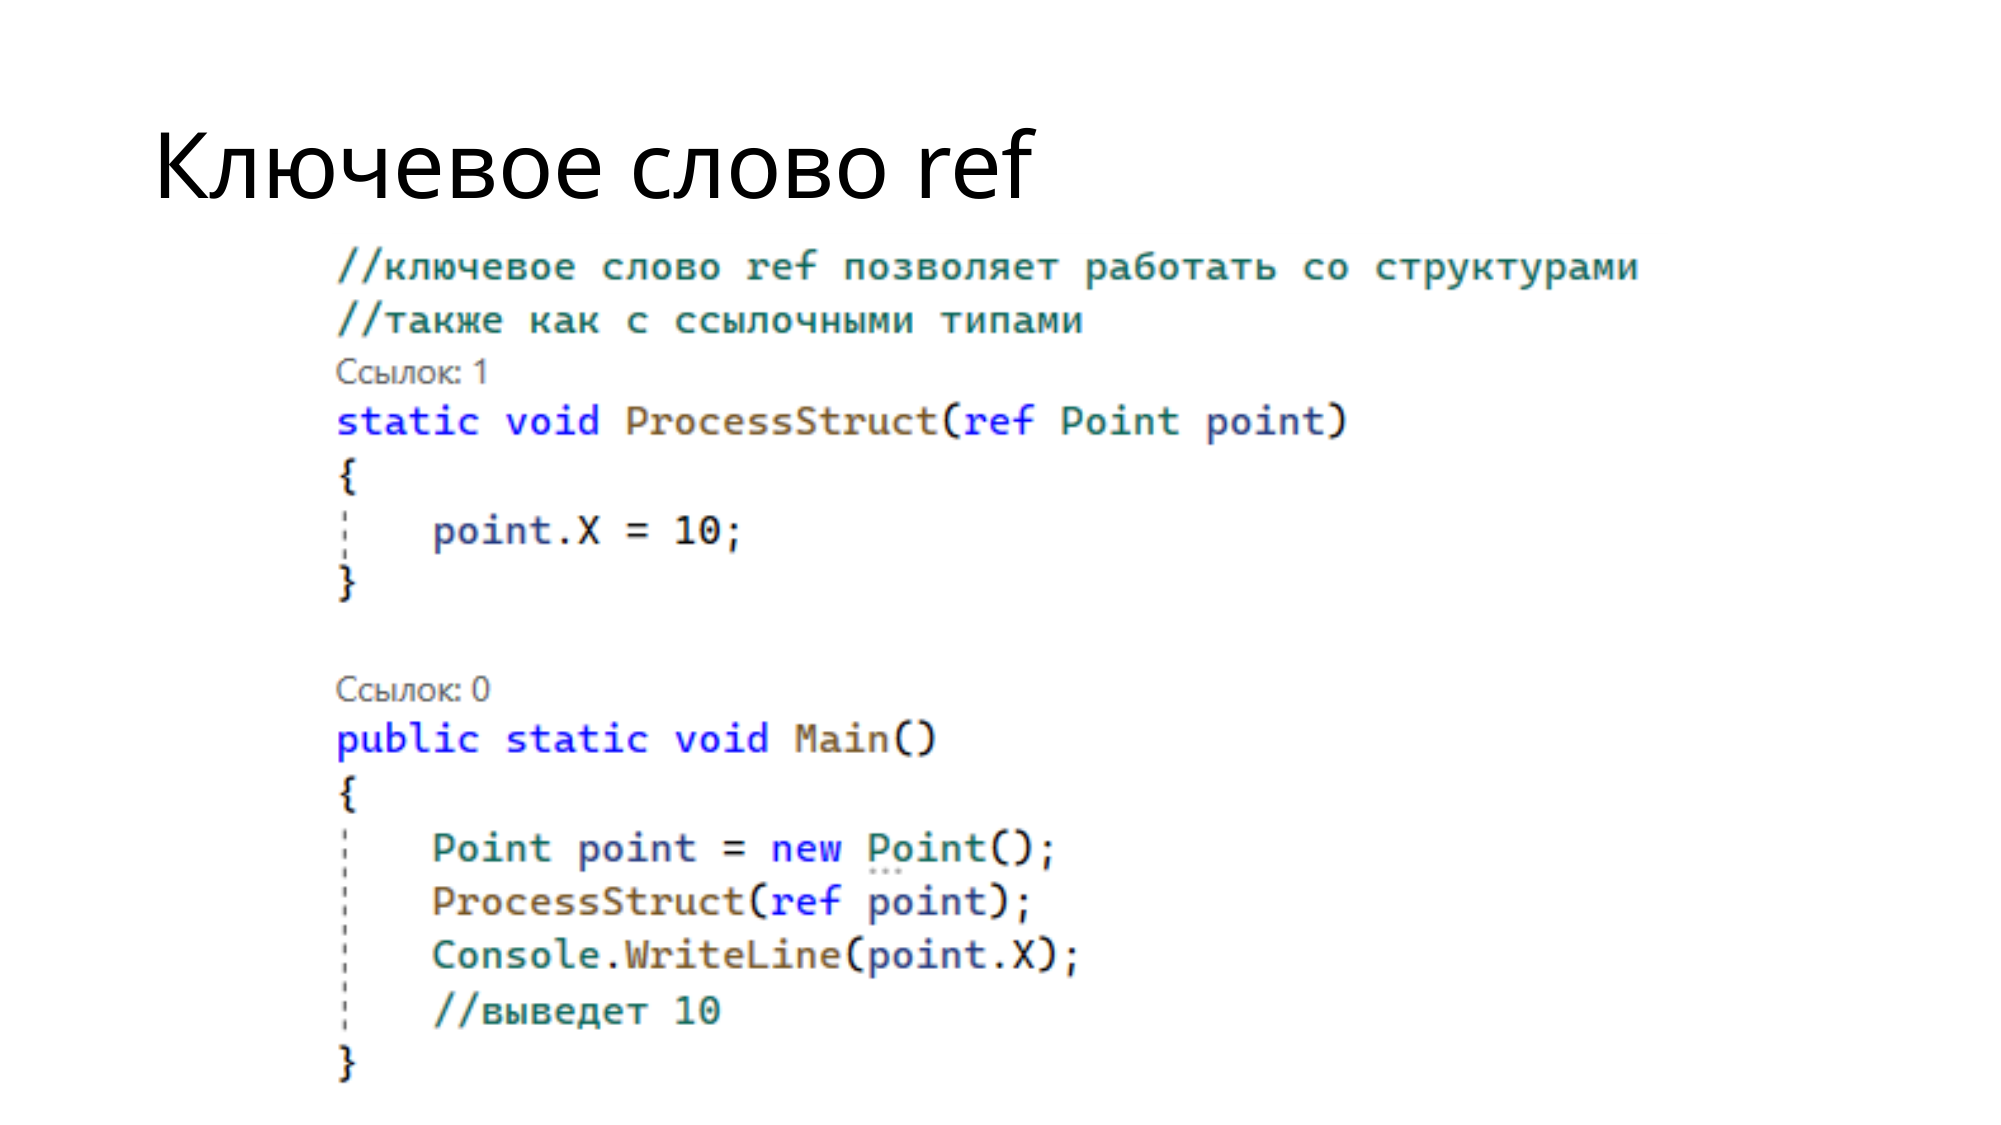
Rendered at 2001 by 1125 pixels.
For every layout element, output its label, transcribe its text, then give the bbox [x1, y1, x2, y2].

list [332, 232, 1668, 1095]
title Ключевое слово ref [137, 59, 1863, 278]
